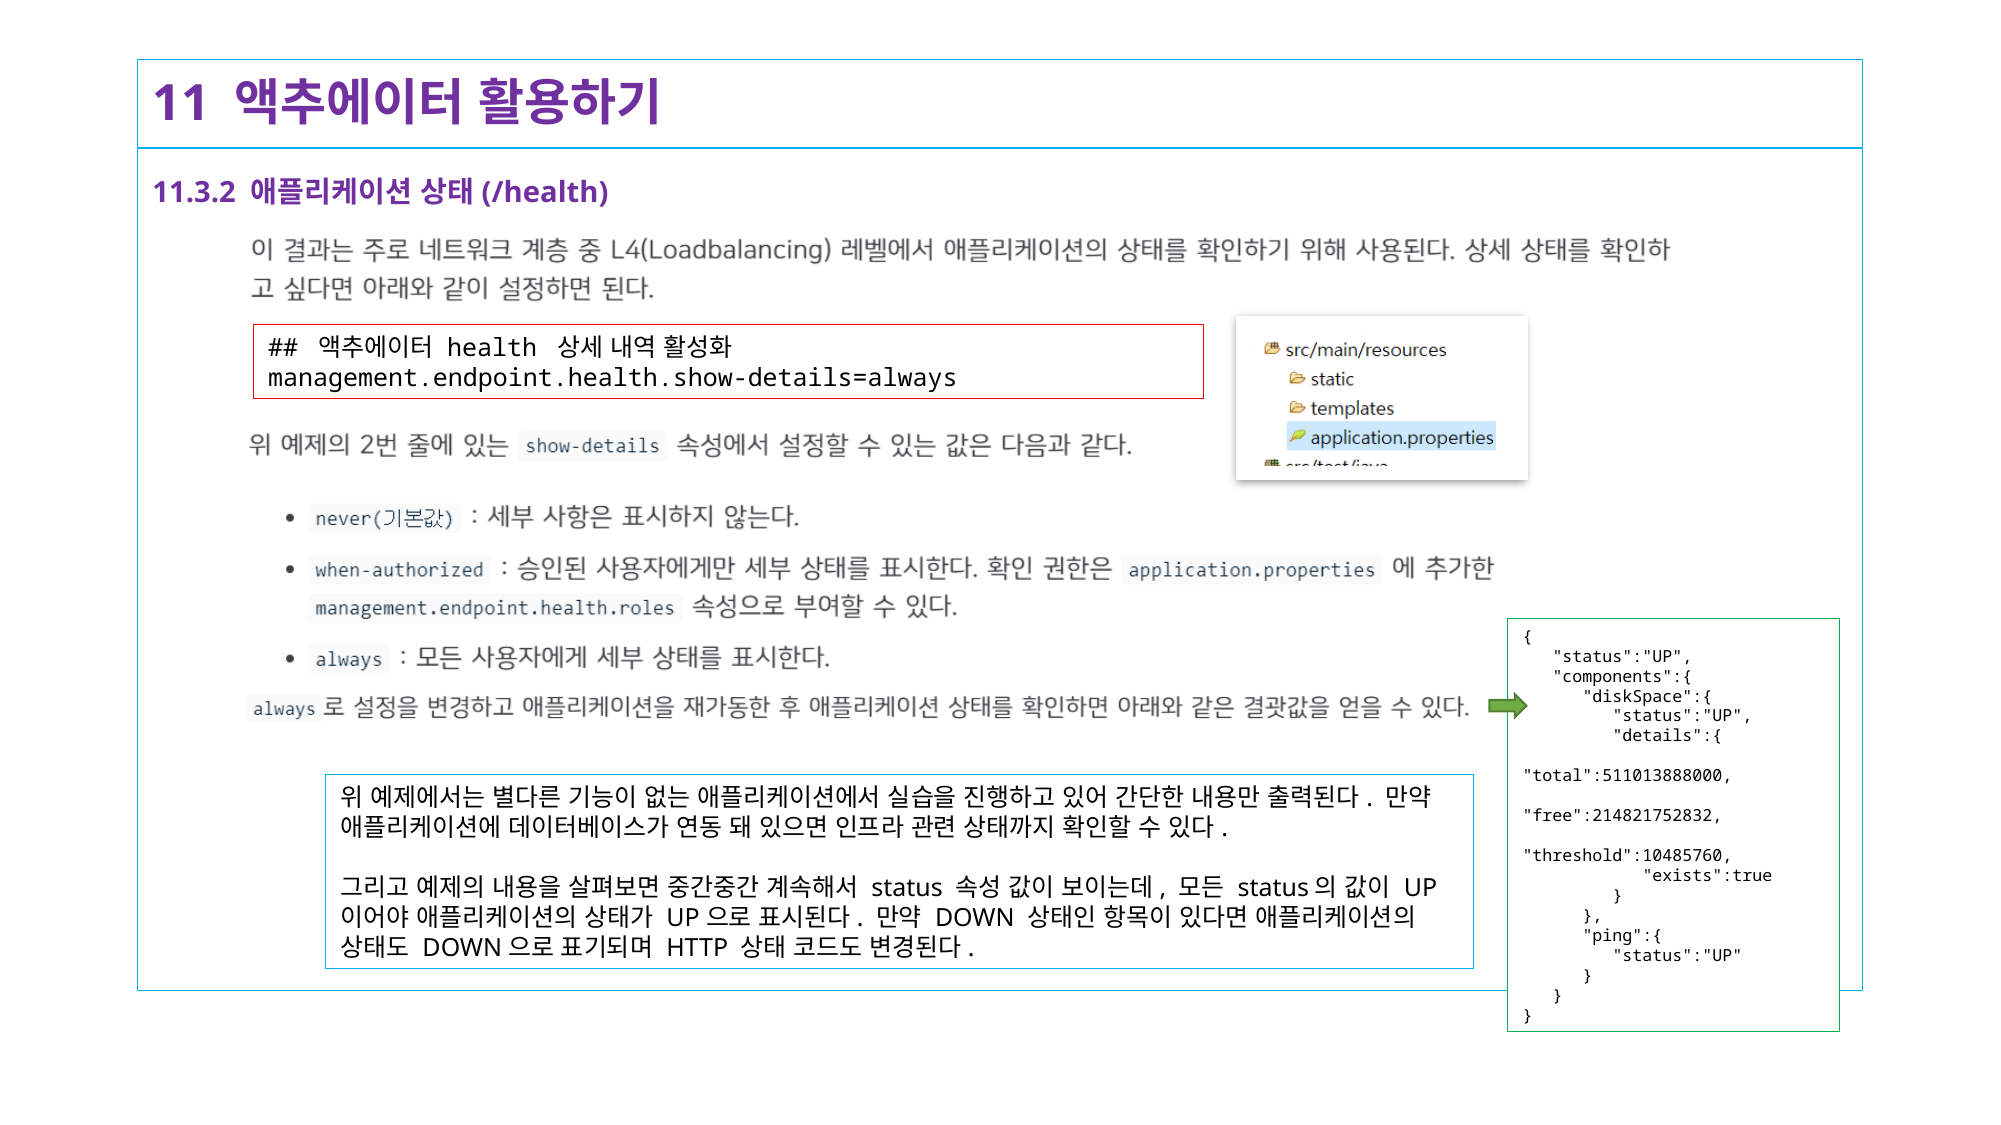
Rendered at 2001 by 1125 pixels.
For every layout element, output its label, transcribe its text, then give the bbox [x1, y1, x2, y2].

picture [236, 330, 1527, 737]
text_box 위 예제에서는 별다른 기능이 없는 애플리케이션에서 실습을 진행하고 있어 간단한 내용만 출력된다. 만약 애플리케이션에 데이터베이스가 연동 돼 있으면 인프라 관련 상태까지 확인할 수 있다. 그리고 예제의 내용을 살펴보면 중간중간 계속해서 status 속성 값이 보이는데, 모든 status의 값이 UP이어야 애플리케이션의 상태가 UP으로 표시된다. 만약 DOWN 상태인 항목이 있다면 애플리케이션의 상태도 DOWN으로 표기되며 HTTP 상태 코드도 변경된다. [325, 774, 1474, 969]
text_box { "status":"UP", "components":{ "diskSpace":{ "status":"UP", "details":{ "total":511013888000, "free":214821752832, "threshold":10485760, "exists":true } }, "ping":{ "status":"UP" } } } [1507, 618, 1840, 1032]
list 11.3.2 애플리케이션 상태(/health) [137, 148, 1863, 991]
text_box ## 액추에이터 health 상세 내역 활성화 management.endpoint.health.show-details=always [253, 324, 1204, 399]
title 11 액추에이터 활용하기 [137, 59, 1863, 148]
text_box [1488, 695, 1528, 720]
picture [236, 220, 1691, 313]
